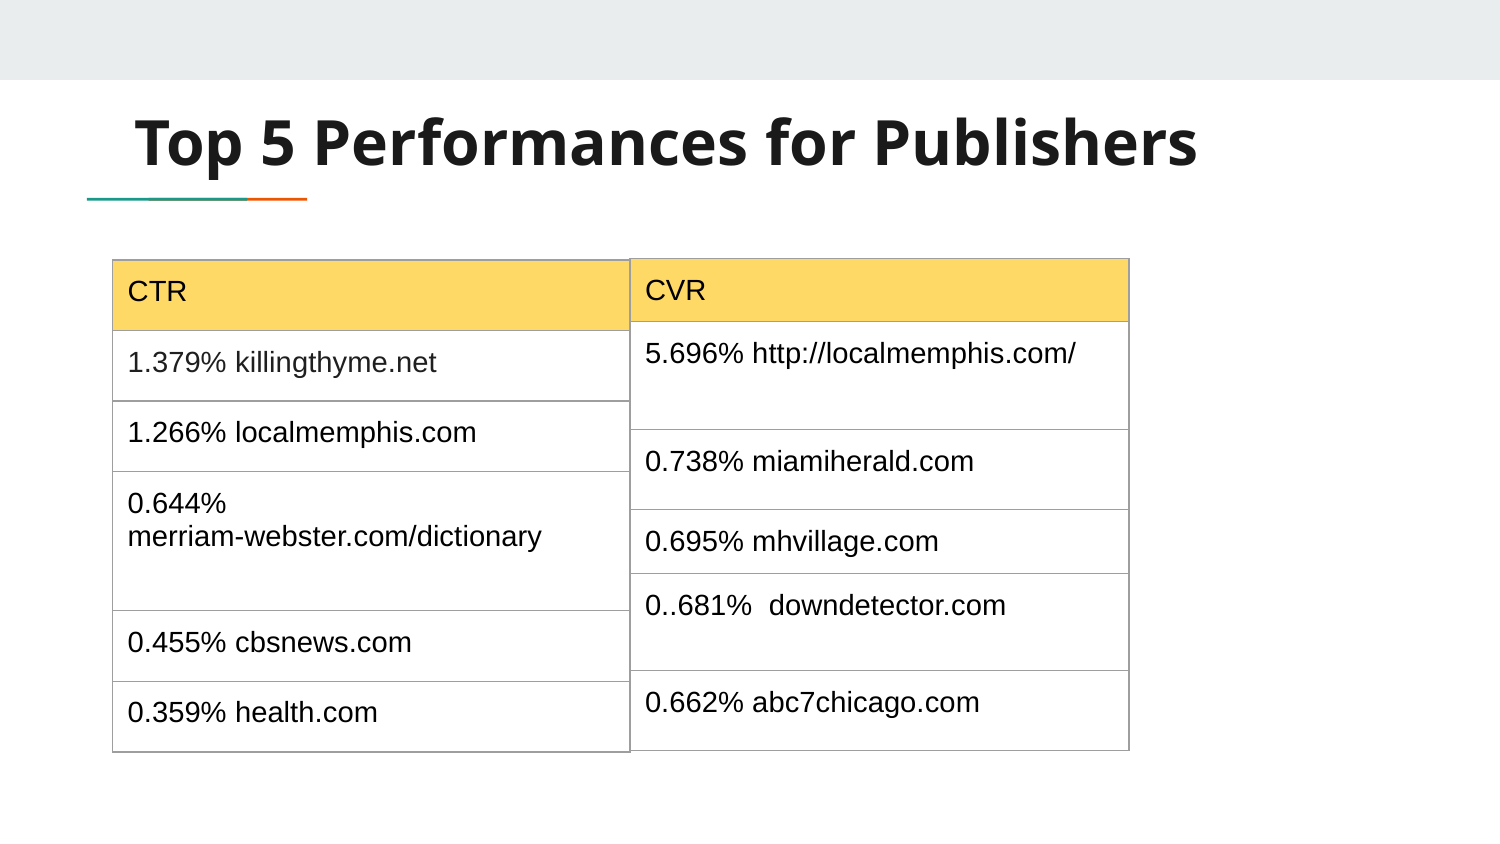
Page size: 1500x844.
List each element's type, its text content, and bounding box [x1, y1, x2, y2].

table_cell 0.695% mhvillage.com [631, 510, 1128, 573]
table_header CTR [113, 261, 629, 330]
table_header CVR [631, 259, 1128, 321]
title Top 5 Performances for Publishers [119, 87, 1381, 176]
table_cell 5.696% http://localmemphis.com/ [631, 322, 1128, 429]
table_cell 0..681% downdetector.com [631, 574, 1128, 670]
table_cell 0.359% health.com [113, 682, 629, 751]
table_cell 0.455% cbsnews.com [113, 611, 629, 681]
table_cell 0.644% merriam-webster.com/dictionary [113, 472, 629, 610]
table_cell 0.738% miamiherald.com [631, 430, 1128, 509]
table_cell 1.266% localmemphis.com [113, 402, 629, 471]
table_cell 0.662% abc7chicago.com [631, 671, 1128, 750]
table_cell 1.379% killingthyme.net [113, 331, 629, 400]
